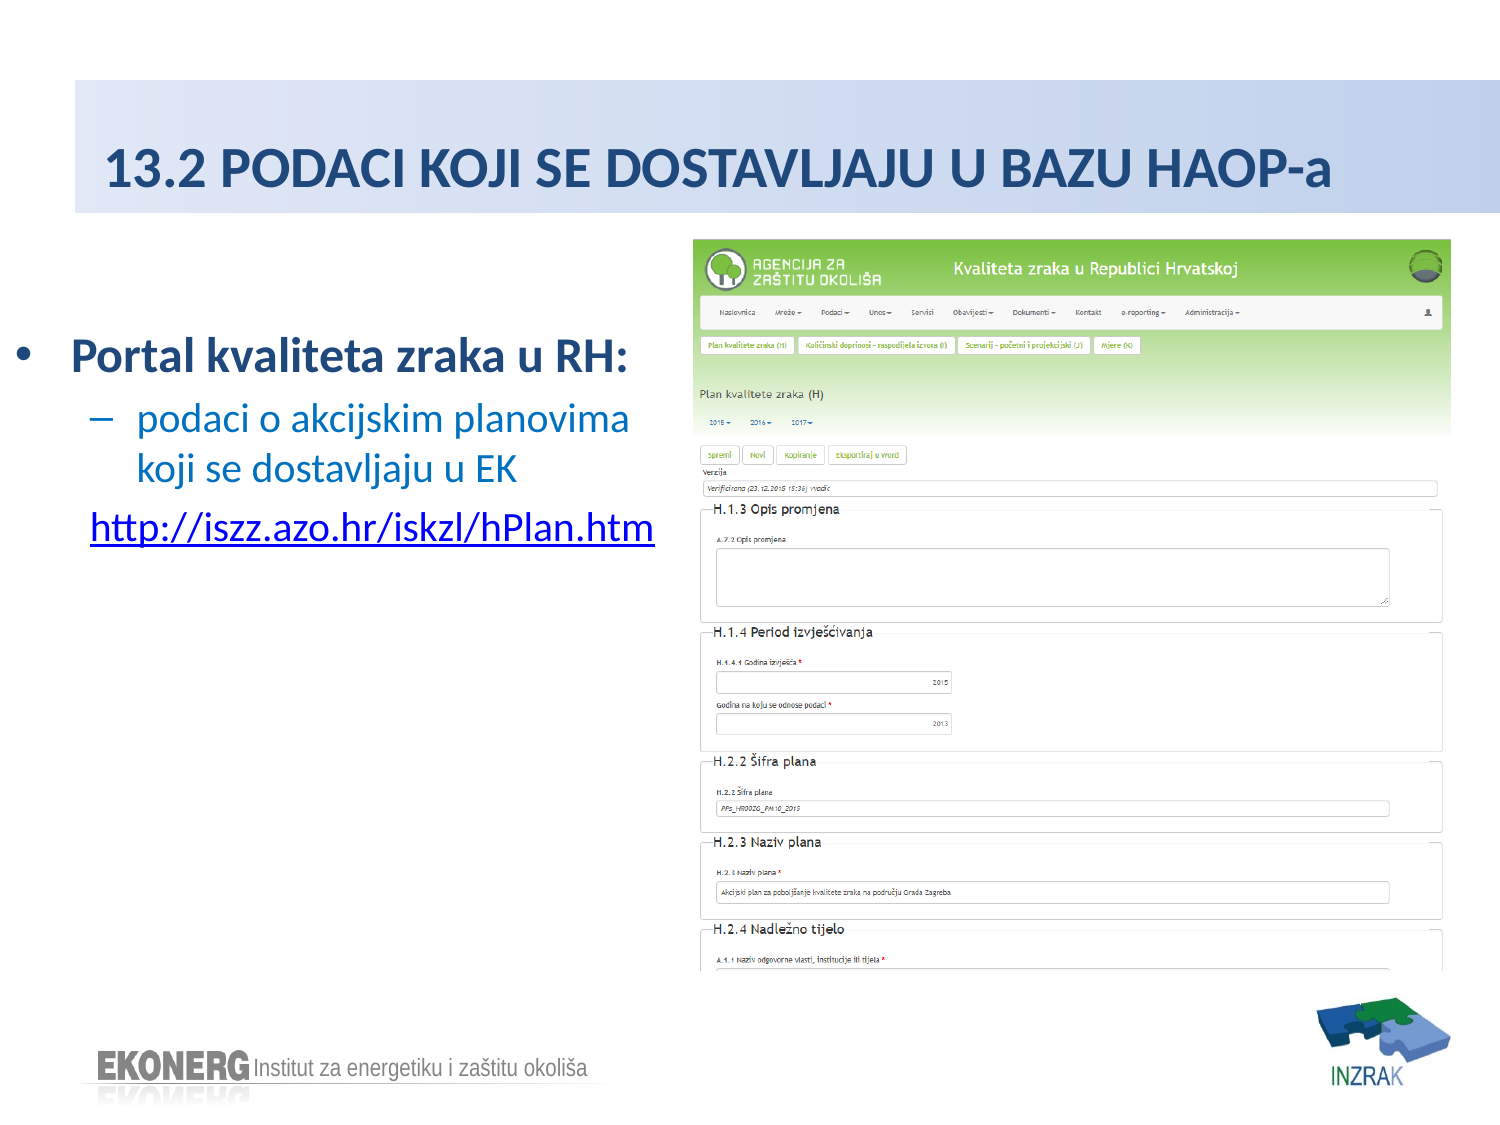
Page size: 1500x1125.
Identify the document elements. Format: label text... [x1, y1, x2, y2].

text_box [61, 1038, 636, 1112]
title 13.2 PODACI KOJI SE DOSTAVLJAJU U BAZU HAOP-a [75, 80, 1500, 213]
text_box Portal kvaliteta zraka u RH: podaci o akcijskim planovima koji se dostavljaju u EK http://iszz.azo.hr/iskzl/hPlan.htm [0, 315, 675, 936]
picture [693, 239, 1451, 971]
picture [1315, 996, 1451, 1093]
